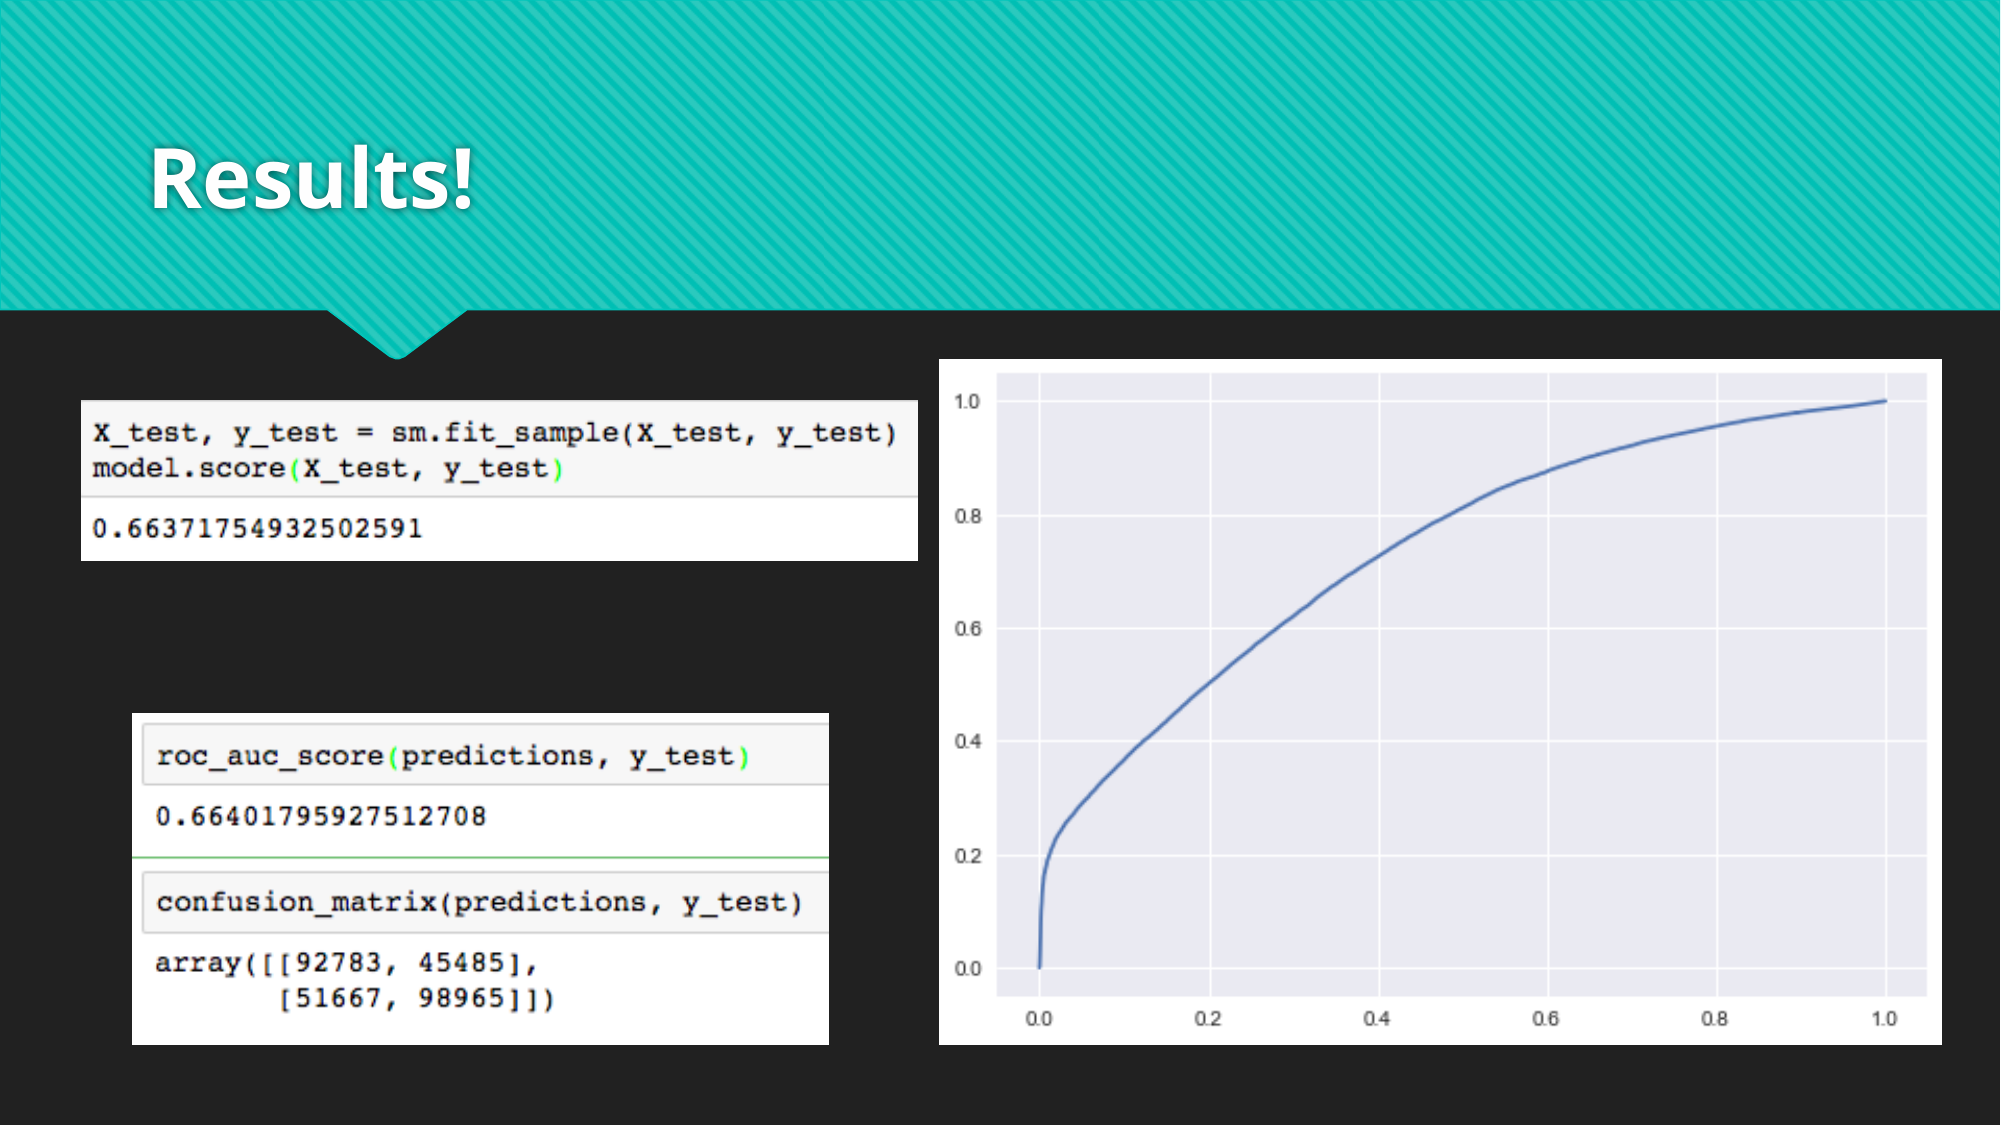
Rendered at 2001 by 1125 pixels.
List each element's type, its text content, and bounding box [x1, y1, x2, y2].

picture [132, 713, 829, 1046]
picture [938, 359, 1942, 1045]
picture [81, 400, 918, 561]
title Results! [132, 73, 1868, 233]
